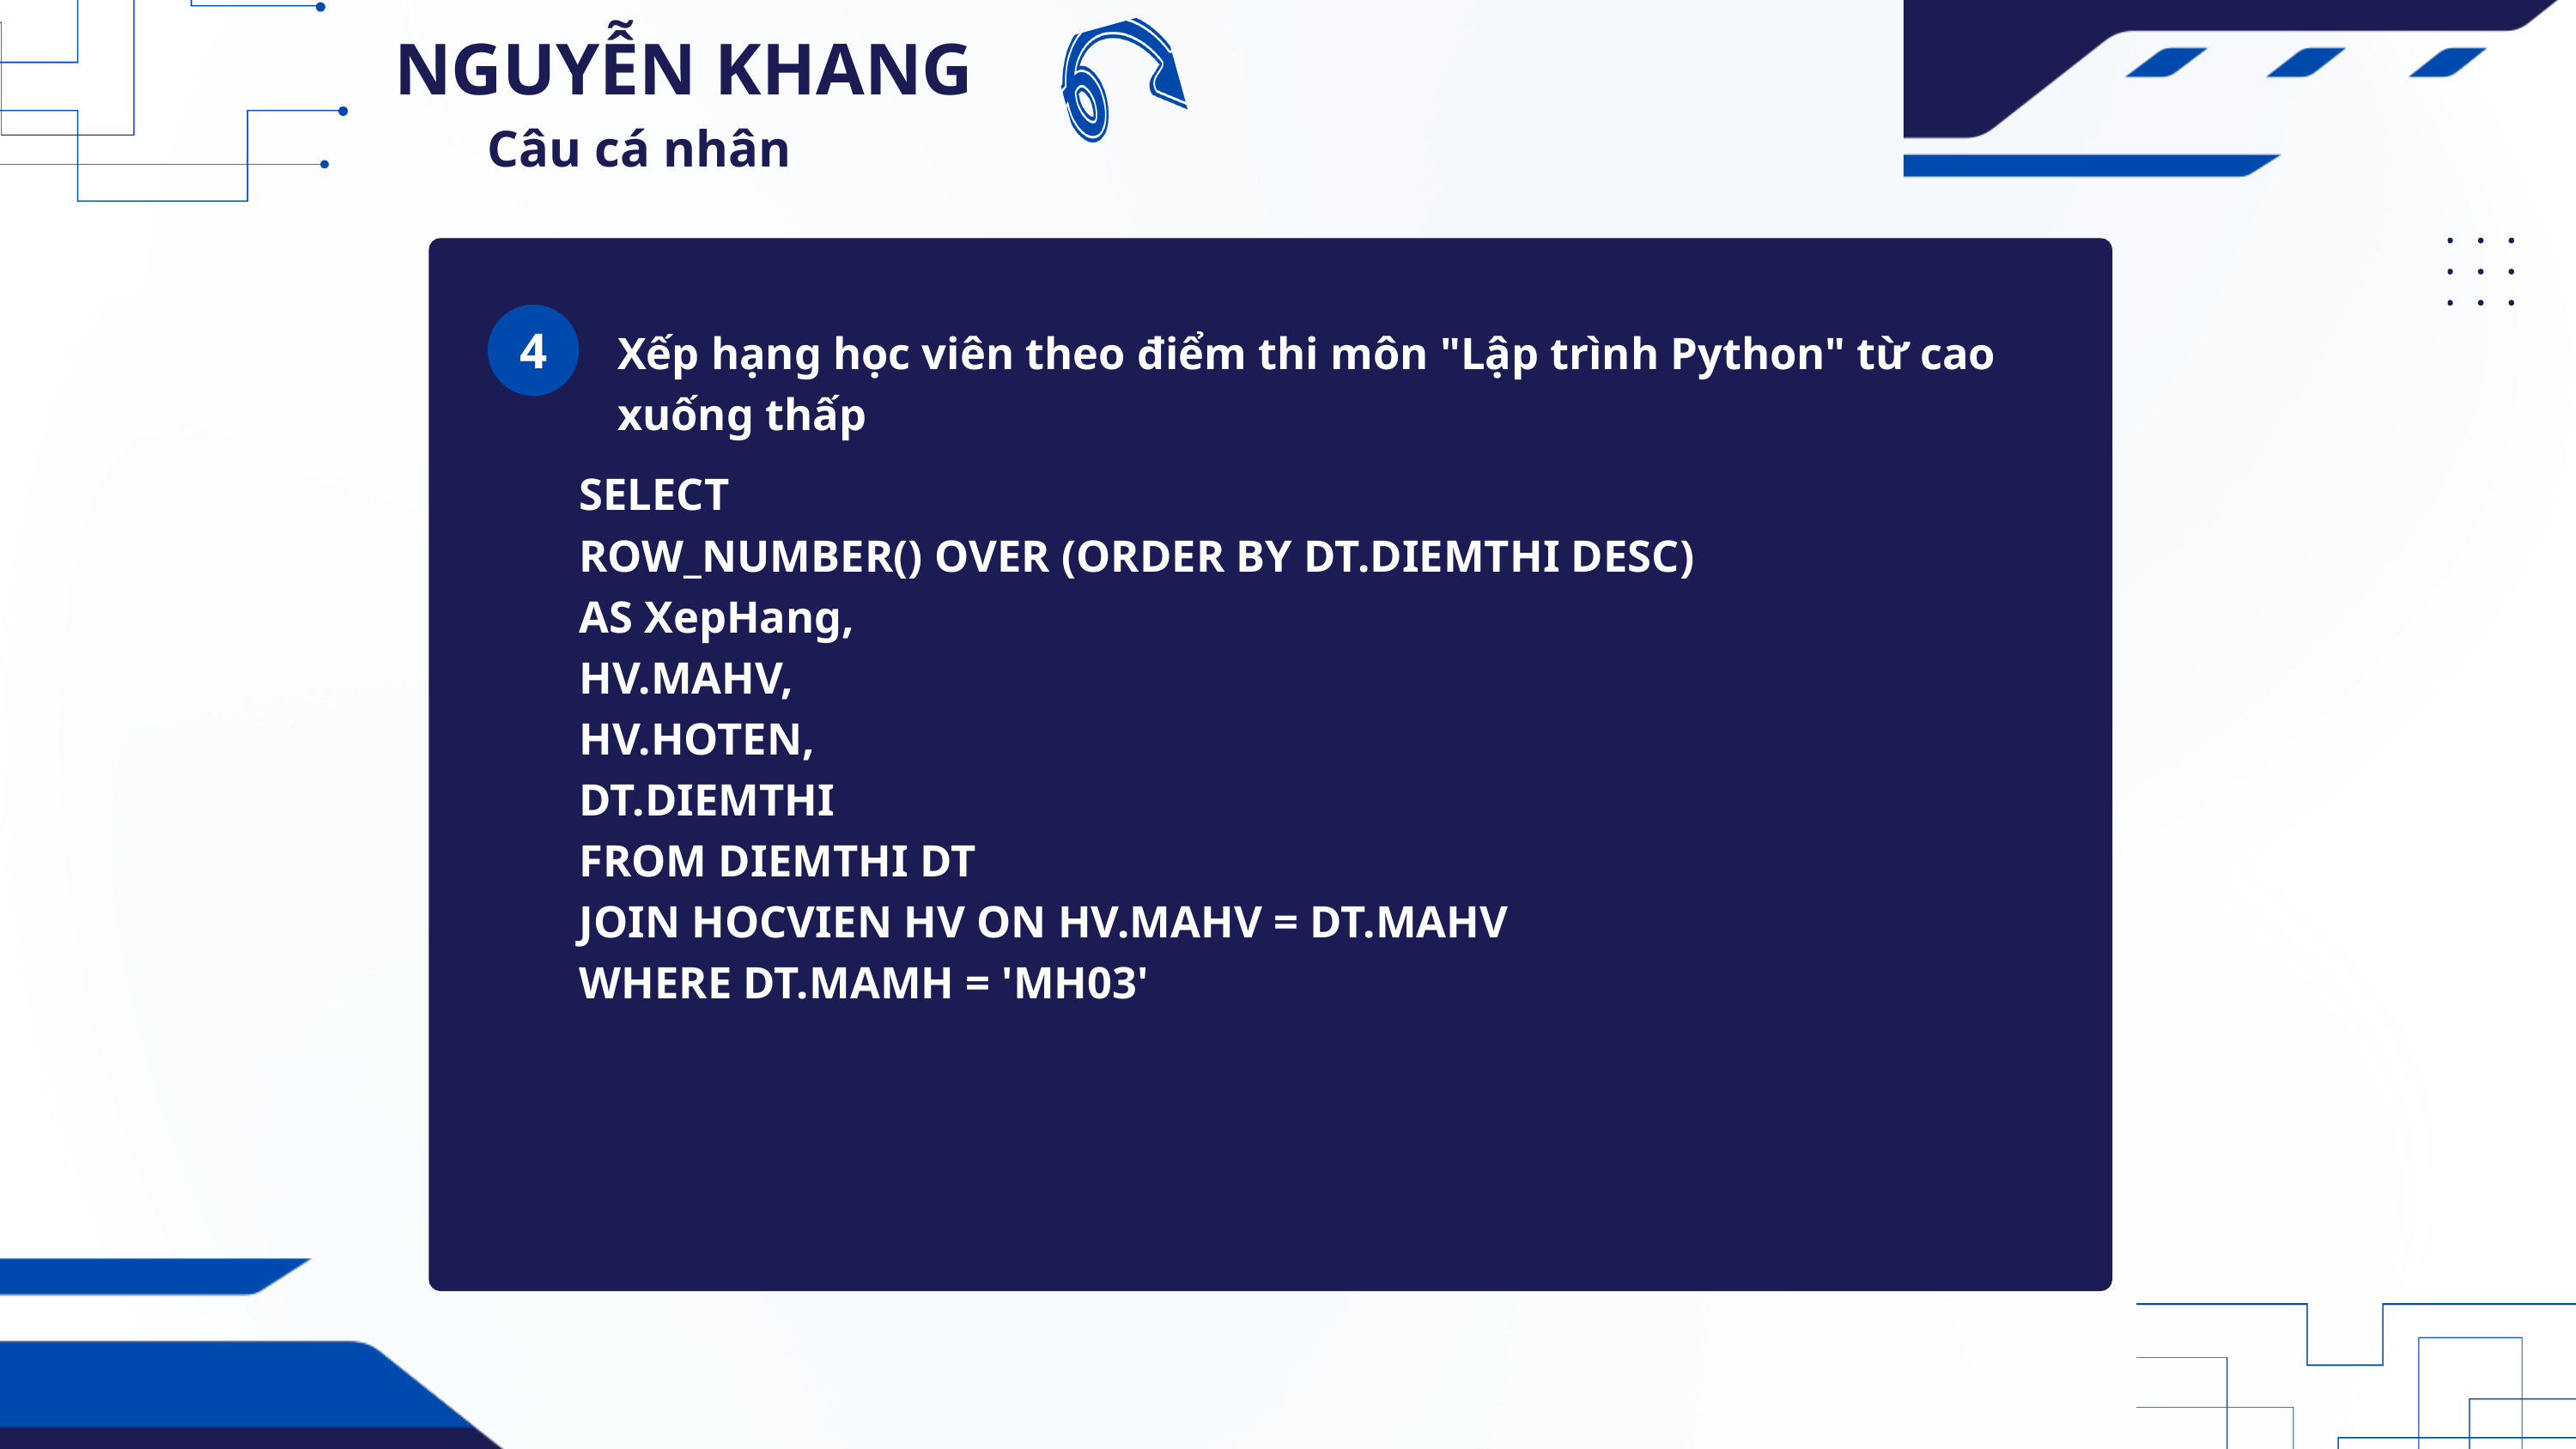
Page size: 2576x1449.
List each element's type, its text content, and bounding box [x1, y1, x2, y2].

text_box [2136, 1303, 2576, 1449]
text_box [2447, 238, 2514, 306]
text_box NGUYỄN KHANG [394, 9, 1005, 109]
text_box Câu cá nhân [487, 106, 812, 177]
text_box [1903, 0, 2576, 189]
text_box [428, 238, 2113, 1292]
text_box [1048, 11, 1204, 199]
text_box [487, 304, 580, 397]
text_box [0, 1258, 554, 1449]
text_box [0, 0, 349, 202]
text_box [0, 0, 2576, 1449]
